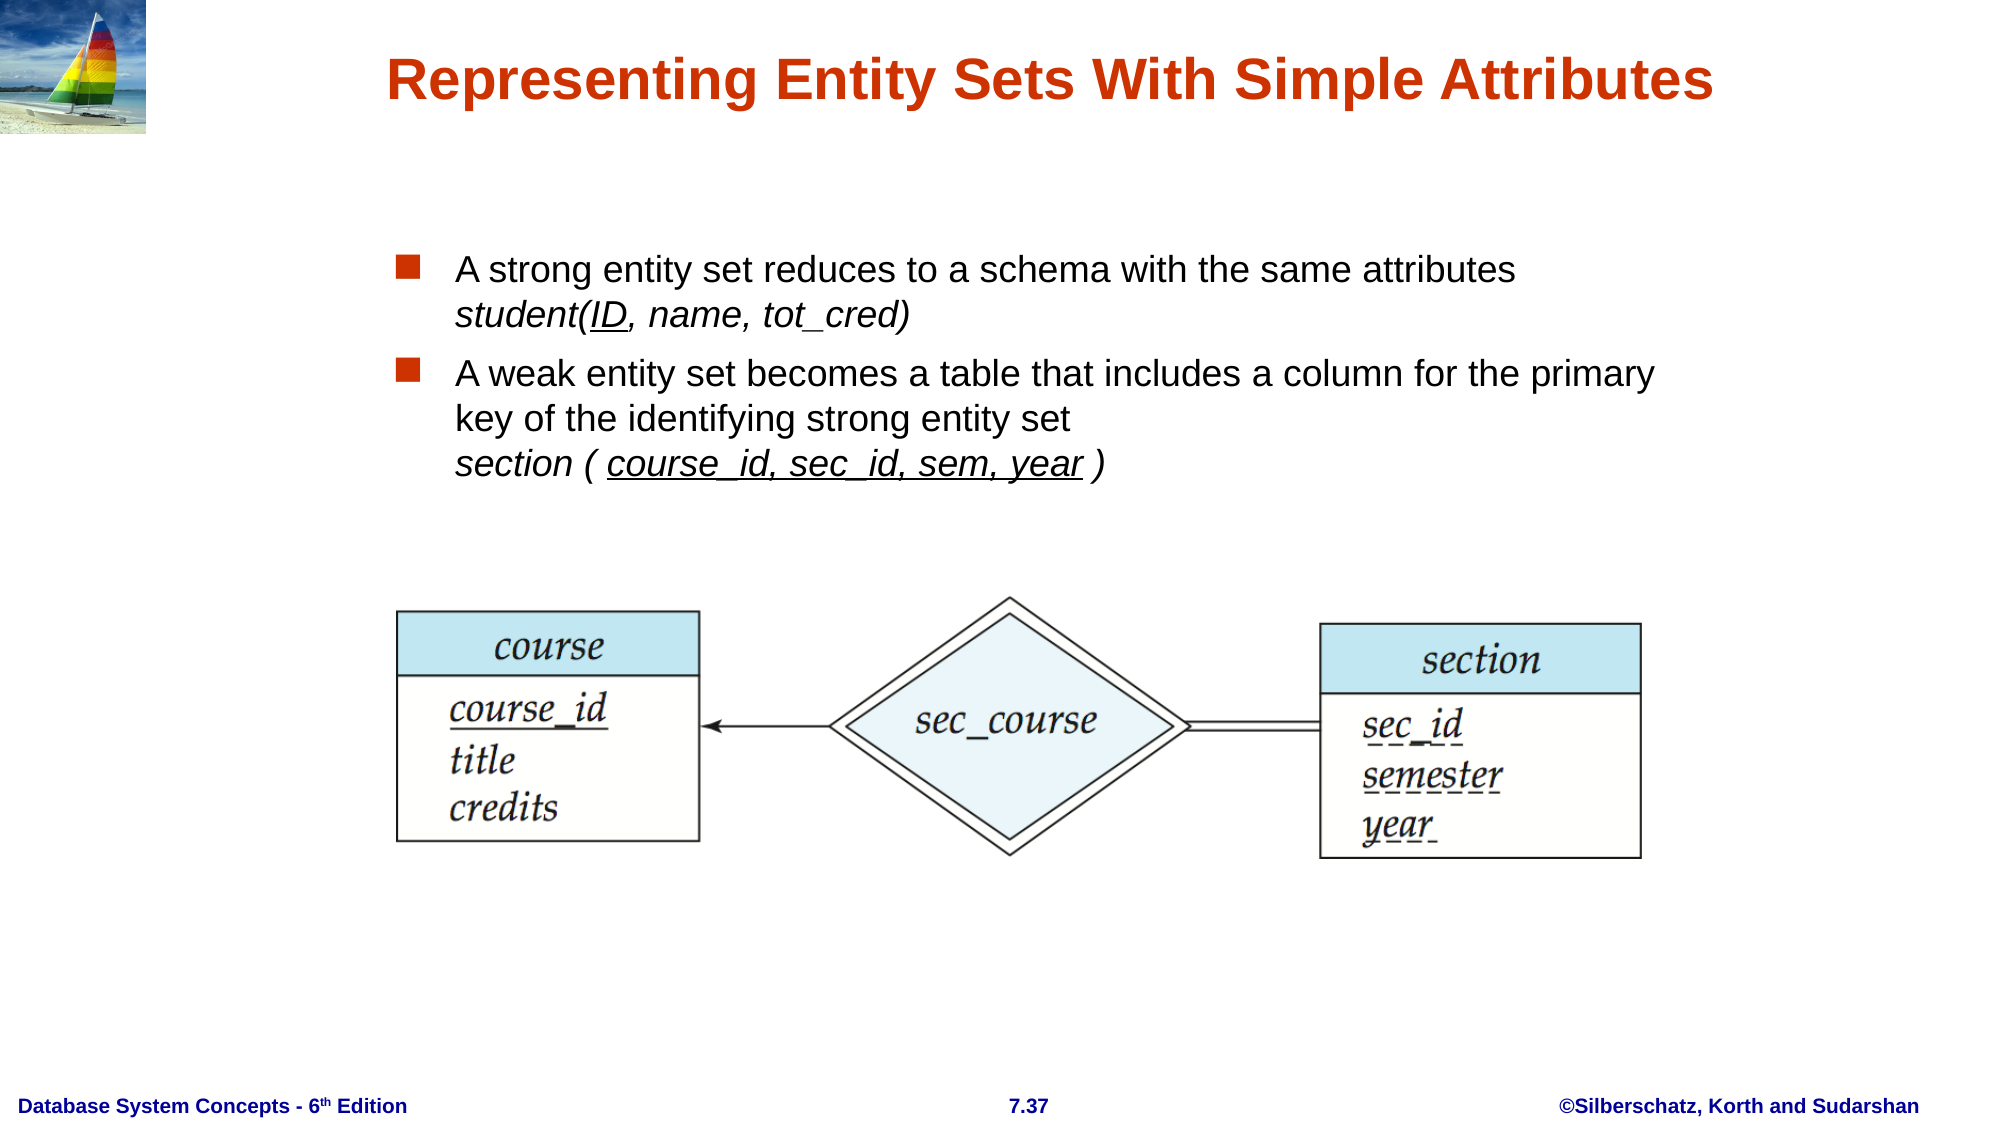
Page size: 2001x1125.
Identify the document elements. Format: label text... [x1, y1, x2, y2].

list A strong entity set reduces to a schema with the same attributes student(ID, name, tot_cred) A weak entity set becomes a table that includes a column for the primary key of the identifying strong entity set section ( course_id, sec_id, sem, year ) [383, 237, 1710, 835]
title Representing Entity Sets With Simple Attributes [167, 18, 1935, 120]
picture [396, 594, 1645, 859]
picture [0, 0, 146, 134]
